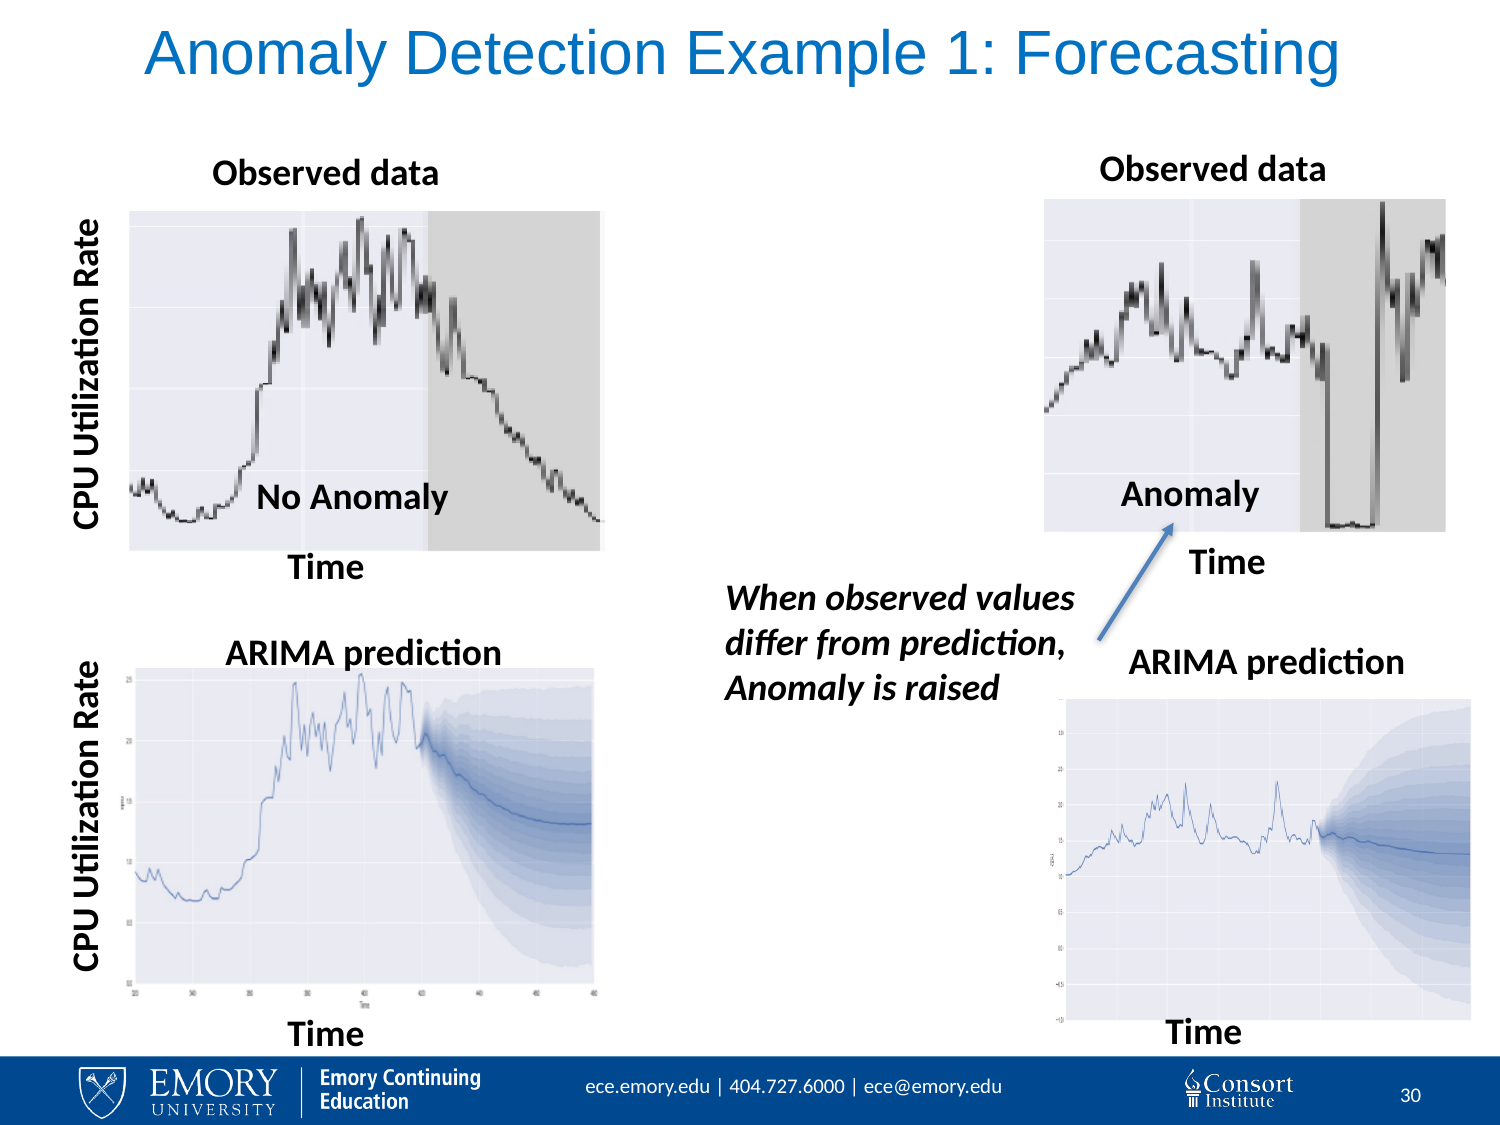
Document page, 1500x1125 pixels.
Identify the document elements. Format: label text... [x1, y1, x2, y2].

text_box Observed data [1084, 137, 1342, 197]
text_box Time [1150, 1034, 1258, 1060]
text_box Anomaly Detection Example 1: Forecasting [15, 0, 1472, 101]
text_box Time [1178, 544, 1281, 590]
picture [129, 211, 618, 554]
picture [75, 1056, 513, 1125]
slide_number 30 [1335, 1074, 1486, 1125]
picture [113, 668, 603, 1014]
text_box ARIMA prediction [210, 621, 518, 666]
picture [1043, 199, 1446, 536]
picture [1185, 1068, 1294, 1107]
text_box CPU Utilization Rate [53, 645, 113, 987]
text_box Time [272, 1022, 380, 1062]
text_box CPU Utilization Rate [53, 203, 113, 545]
text_box Observed data [197, 140, 455, 201]
picture [1040, 699, 1472, 1025]
text_box When observed values differ from prediction, Anomaly is raised [710, 565, 1099, 716]
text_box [1101, 522, 1174, 642]
text_box ARIMA prediction [1113, 629, 1421, 690]
text_box Time [272, 562, 380, 595]
